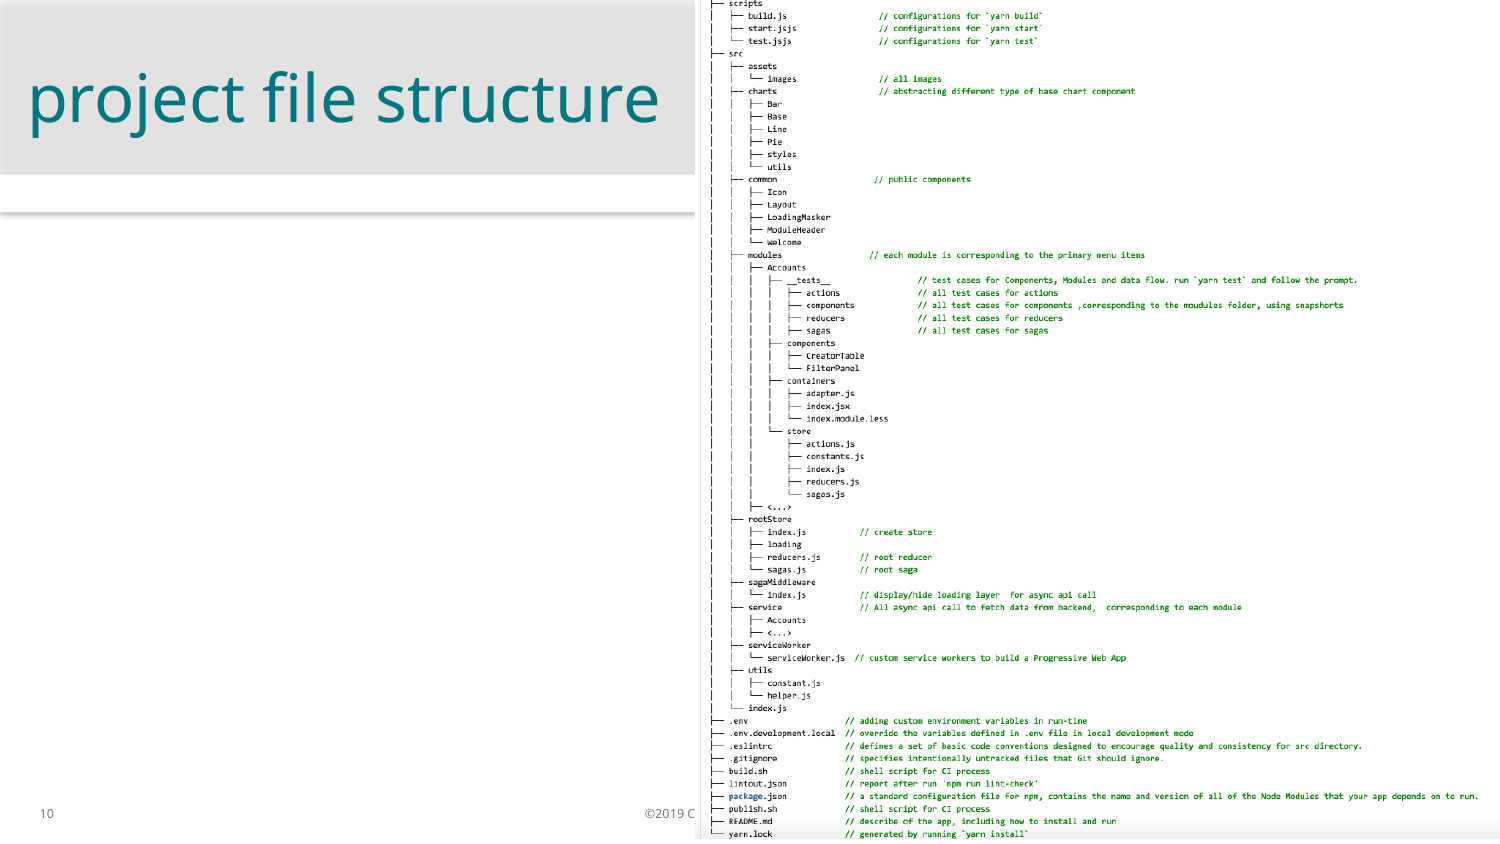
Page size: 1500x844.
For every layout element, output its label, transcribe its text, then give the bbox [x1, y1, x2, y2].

picture [695, 0, 1500, 839]
title project file structure [12, 24, 690, 168]
